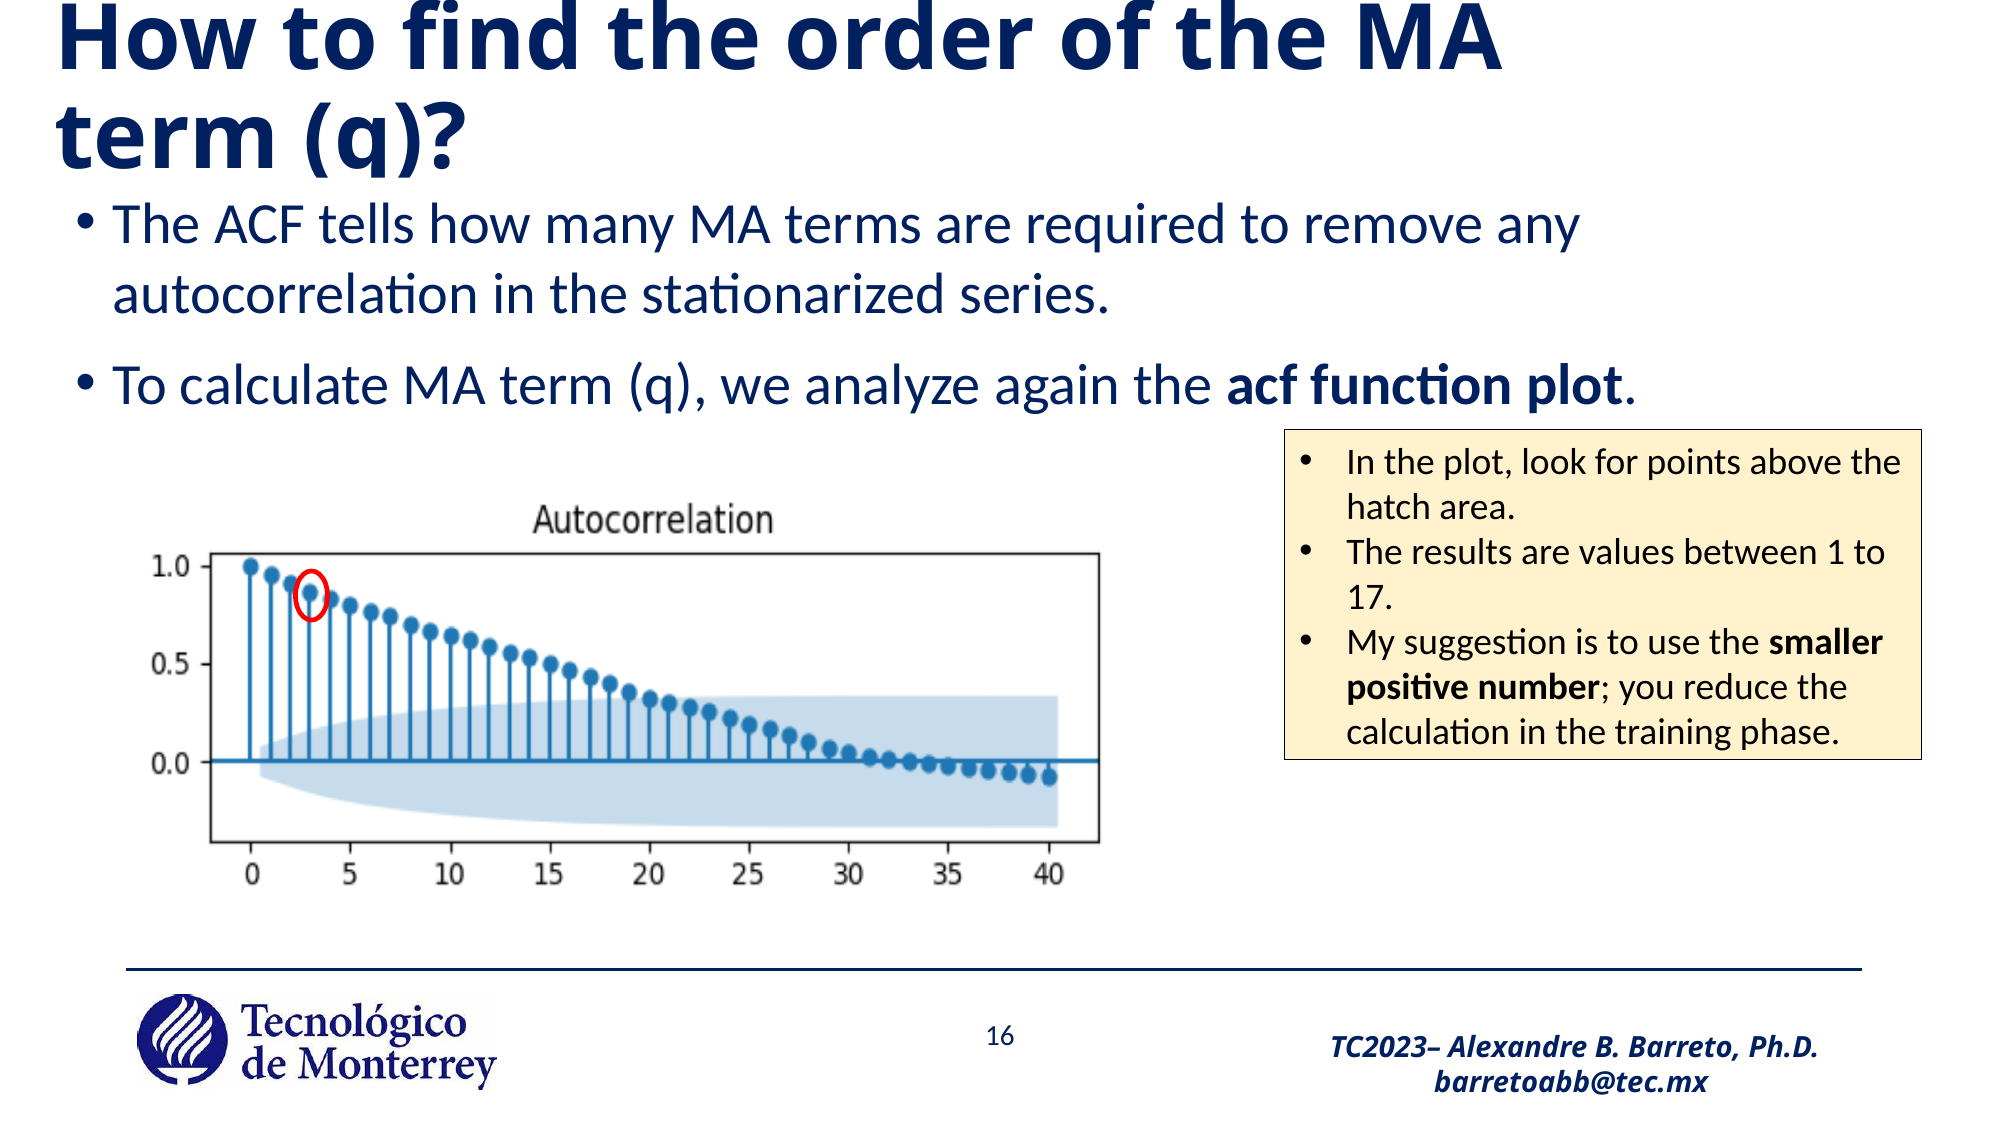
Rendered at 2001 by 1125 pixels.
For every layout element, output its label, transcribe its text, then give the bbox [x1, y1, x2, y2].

picture [137, 994, 497, 1090]
picture [115, 481, 1136, 906]
title How to find the order of the MA term (q)? [39, 32, 1765, 147]
text_box In the plot, look for points above the hatch area. The results are values between 1 to 17. My suggestion is to use the smaller positive number; you reduce the calculation in the training phase. [1284, 429, 1922, 760]
list The ACF tells how many MA terms are required to remove any autocorrelation in the stationarized series. To calculate MA term (q), we analyze again the acf function plot. [60, 177, 1765, 621]
